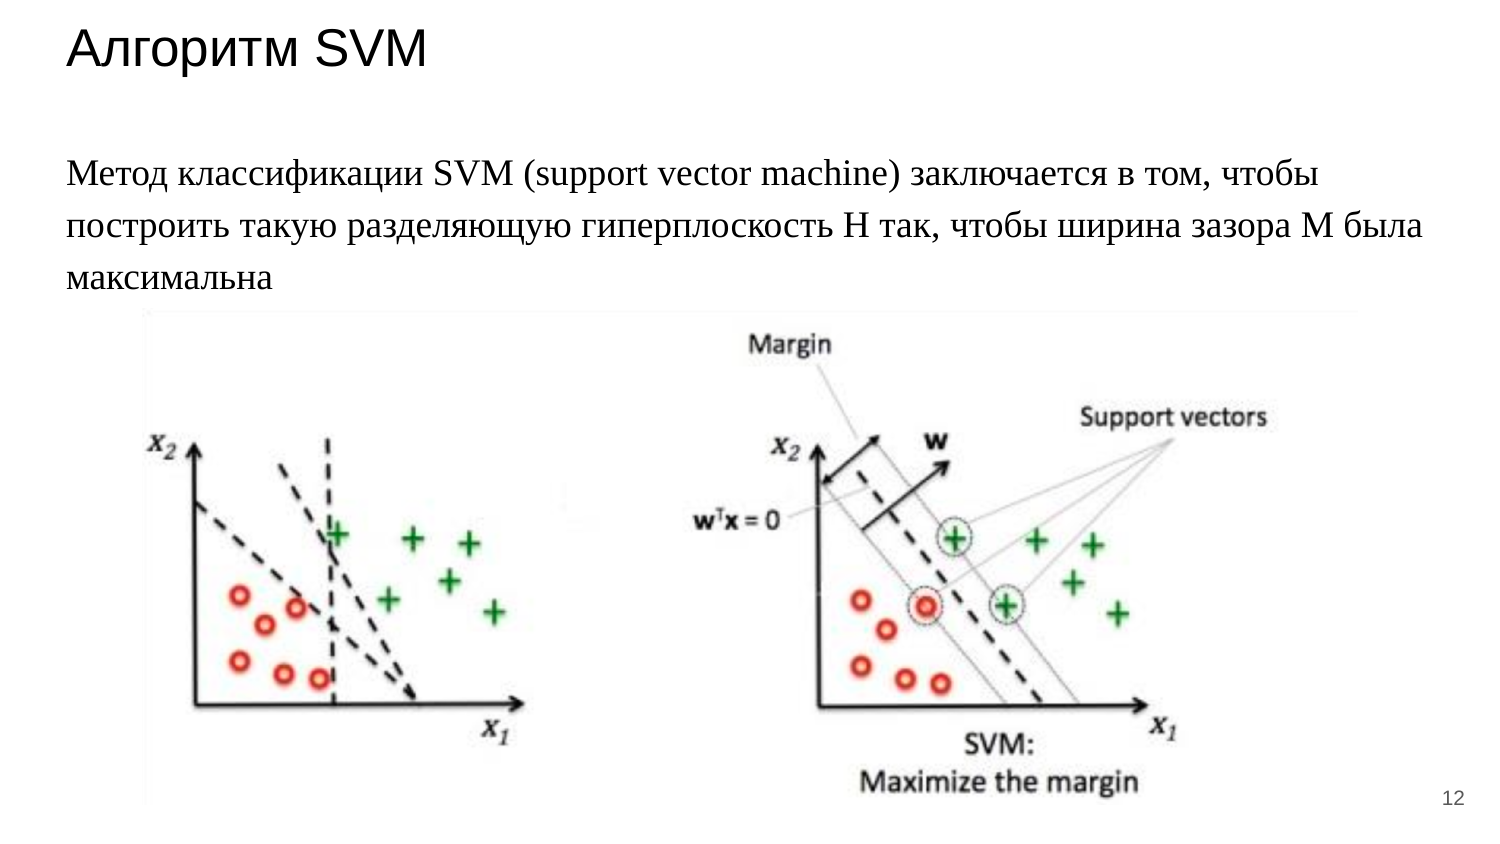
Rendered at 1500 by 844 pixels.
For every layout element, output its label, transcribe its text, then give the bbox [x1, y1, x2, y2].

slide_number ‹#› [1389, 764, 1480, 830]
title Алгоритм SVM [51, 0, 1449, 92]
list Метод классификации SVM (support vector machine) заключается в том, чтобы построить такую разделяющую гиперплоскость H так, чтобы ширина зазора M была максимальна [51, 126, 1449, 687]
picture [142, 308, 1358, 805]
